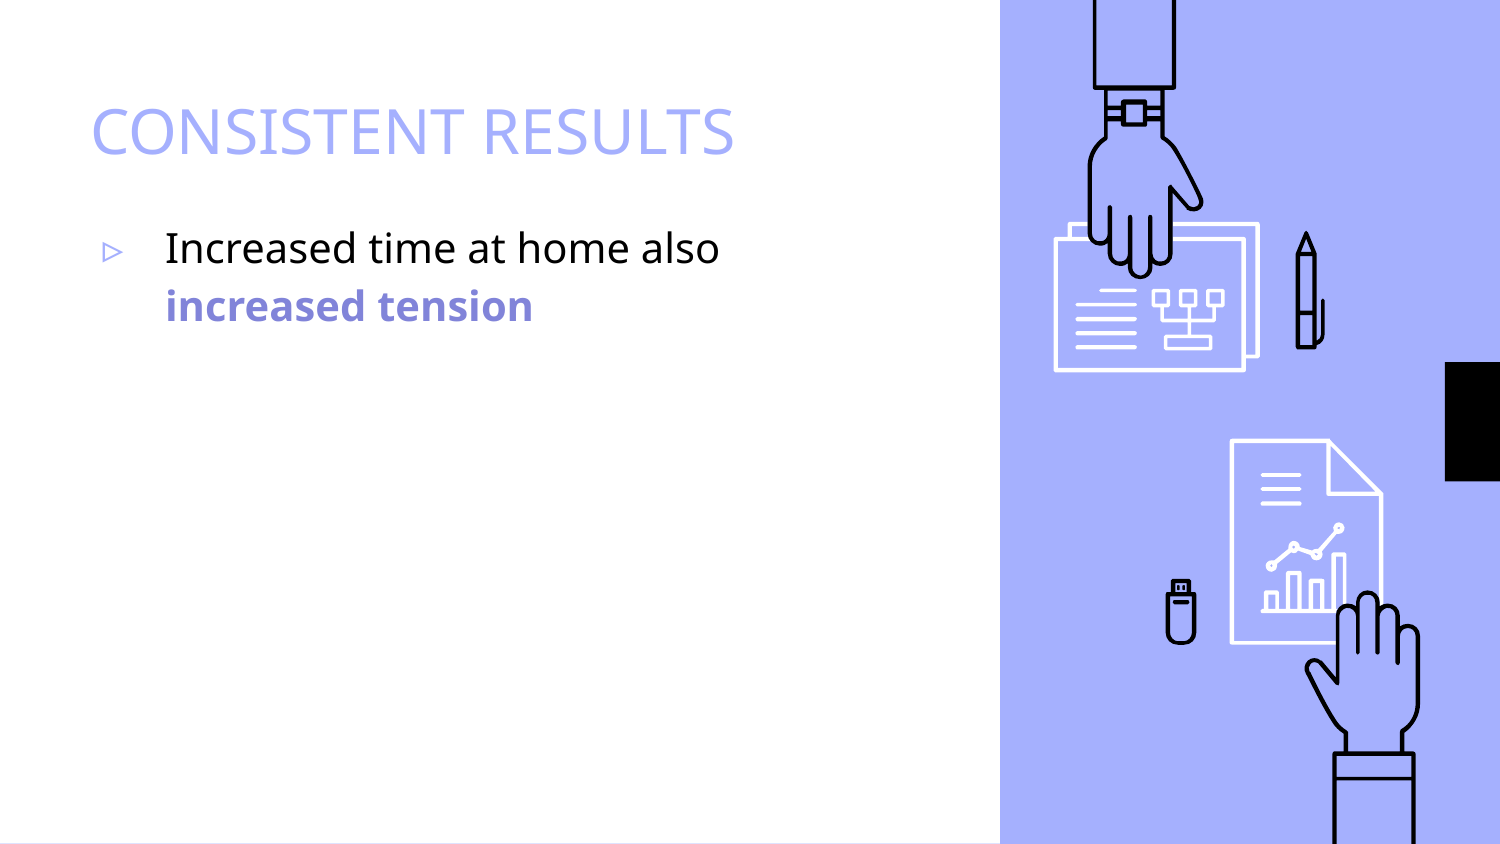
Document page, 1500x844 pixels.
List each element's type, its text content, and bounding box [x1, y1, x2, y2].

list Increased time at home also increased tension [75, 199, 918, 722]
title CONSISTENT RESULTS [75, 41, 918, 183]
